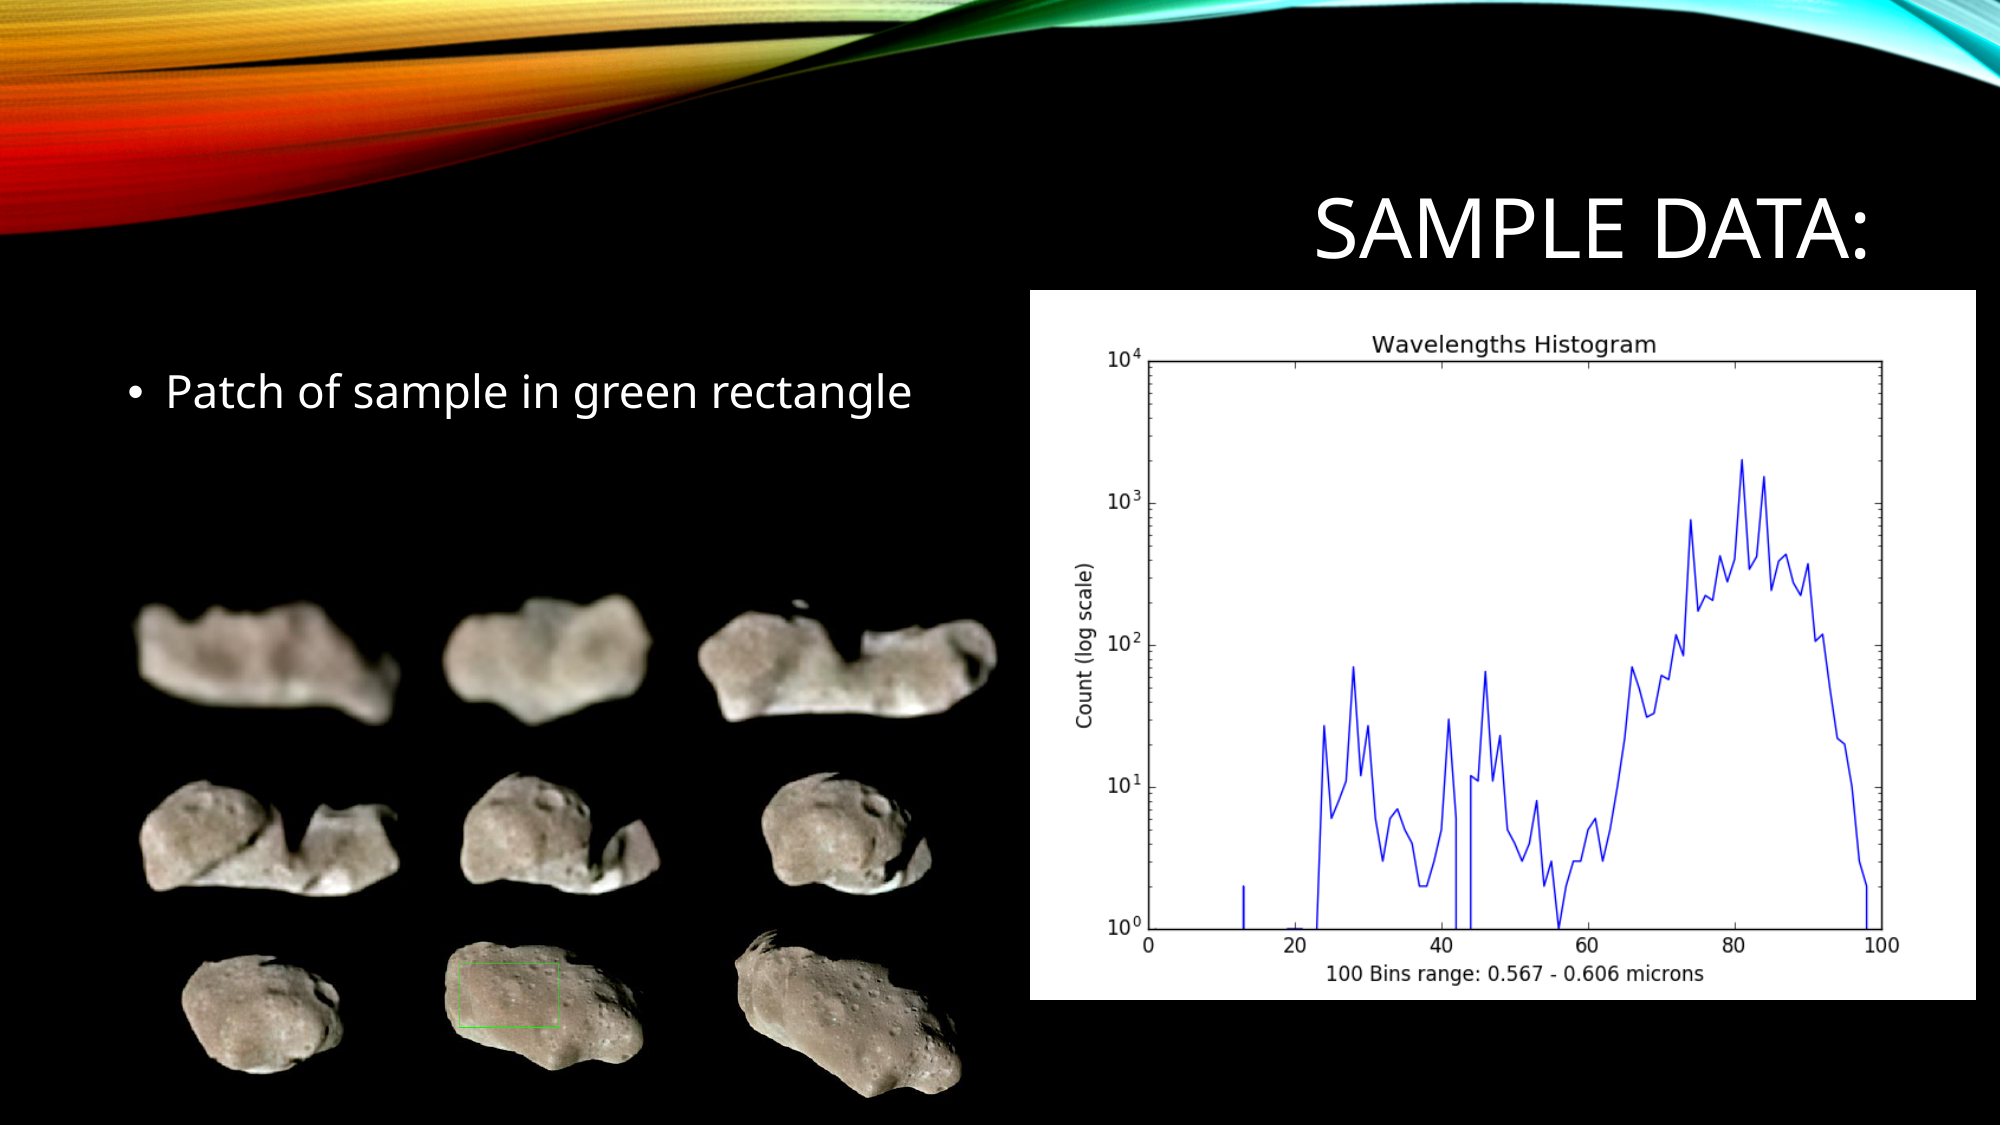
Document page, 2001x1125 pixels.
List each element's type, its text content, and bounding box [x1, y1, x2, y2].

picture [0, 0, 2000, 237]
picture [99, 564, 1019, 1102]
picture [1029, 290, 1977, 1001]
title Sample Data: [474, 125, 1888, 338]
